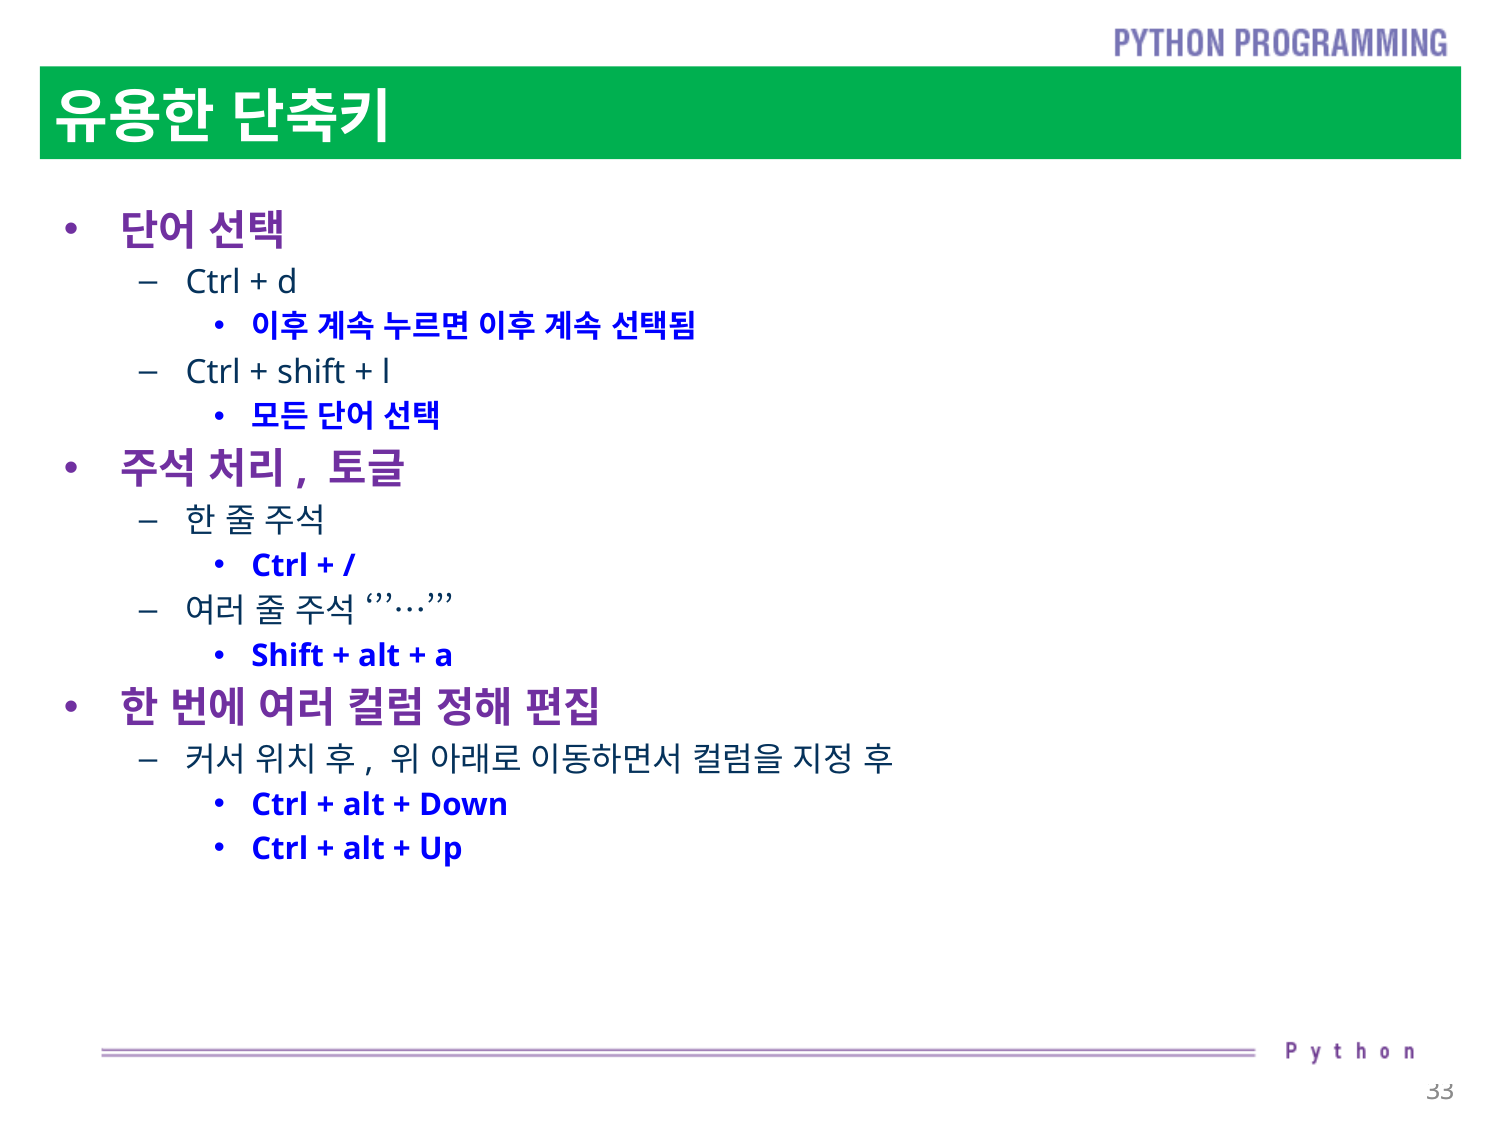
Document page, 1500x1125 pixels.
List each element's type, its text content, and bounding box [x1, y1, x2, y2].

picture [18, 1020, 1483, 1084]
picture [1106, 13, 1462, 66]
slide_number 33 [1119, 1071, 1470, 1112]
title 유용한 단축키 [39, 76, 1444, 152]
list 단어 선택 Ctrl + d 이후 계속 누르면 이후 계속 선택됨 Ctrl + shift + l 모든 단어 선택 주석 처리, 토글 한 줄 주석 Ctrl + / 여러 줄 주석 ‘’’…’’’ Shift + alt + a 한 번에 여러 컬럼 정해 편집 커서 위치 후, 위 아래로 이동하면서 컬럼을 지정 후 Ctrl + alt + Down Ctrl + alt + Up [48, 195, 1461, 1041]
